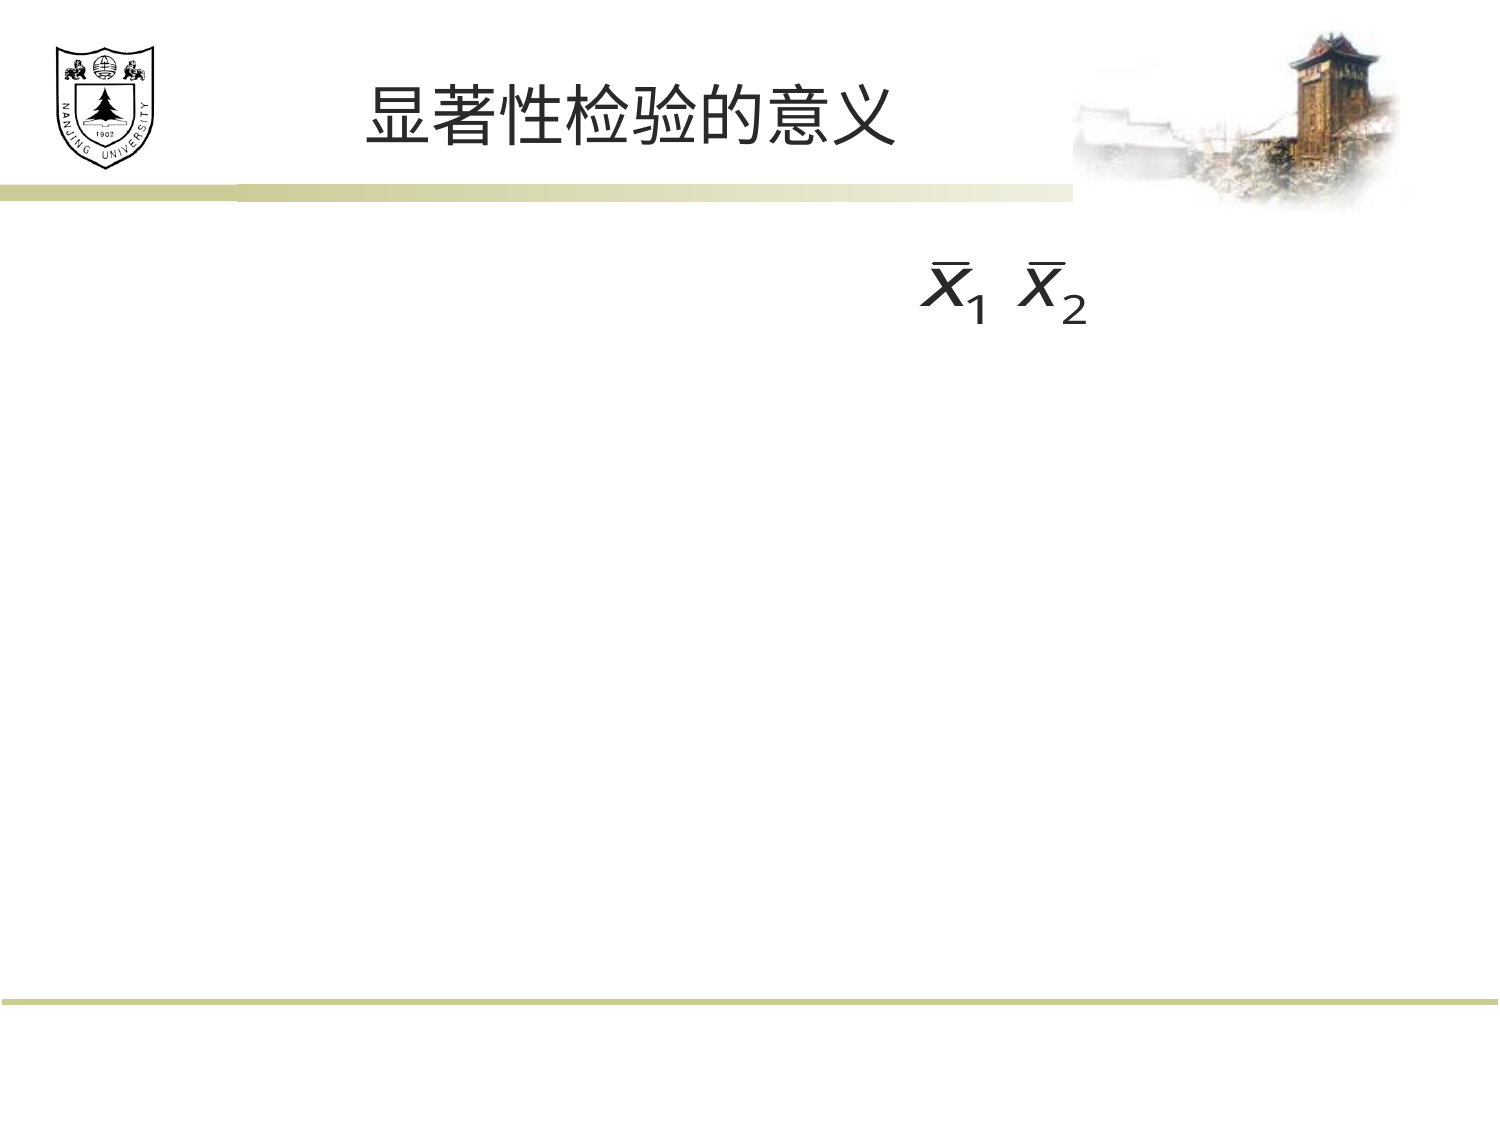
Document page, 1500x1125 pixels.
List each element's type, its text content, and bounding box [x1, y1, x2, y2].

picture [1073, 30, 1400, 211]
picture [2, 999, 1498, 1005]
picture [50, 42, 160, 173]
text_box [1011, 231, 1089, 332]
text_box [915, 231, 987, 332]
title 显著性检验的意义 [171, 66, 1093, 161]
